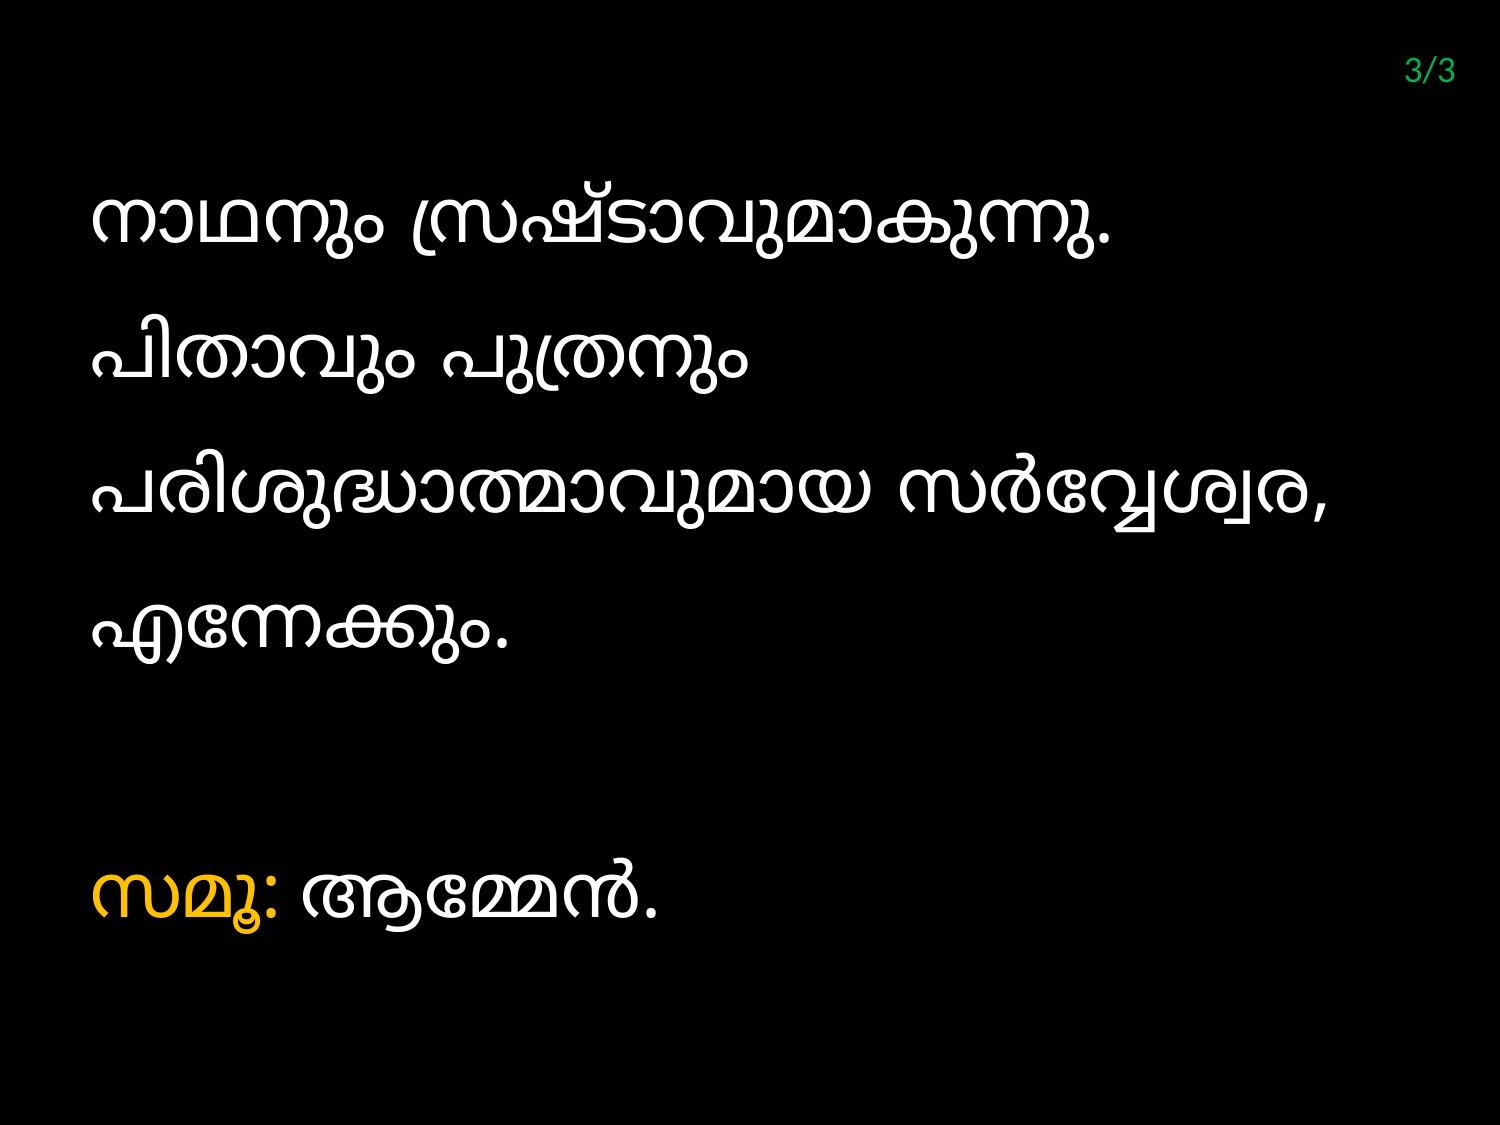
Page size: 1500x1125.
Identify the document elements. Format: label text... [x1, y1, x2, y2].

text_box 3/3 [1388, 37, 1471, 98]
list നാഥനും സ്രഷ്ടാവുമാകുന്നു. പിതാവും പുത്രനും പരിശുദ്ധാത്മാവുമായ സര്‍വ്വേശ്വര, എന്നേക്കും. സമൂ: ആമ്മേന്‍. [75, 50, 1425, 1005]
